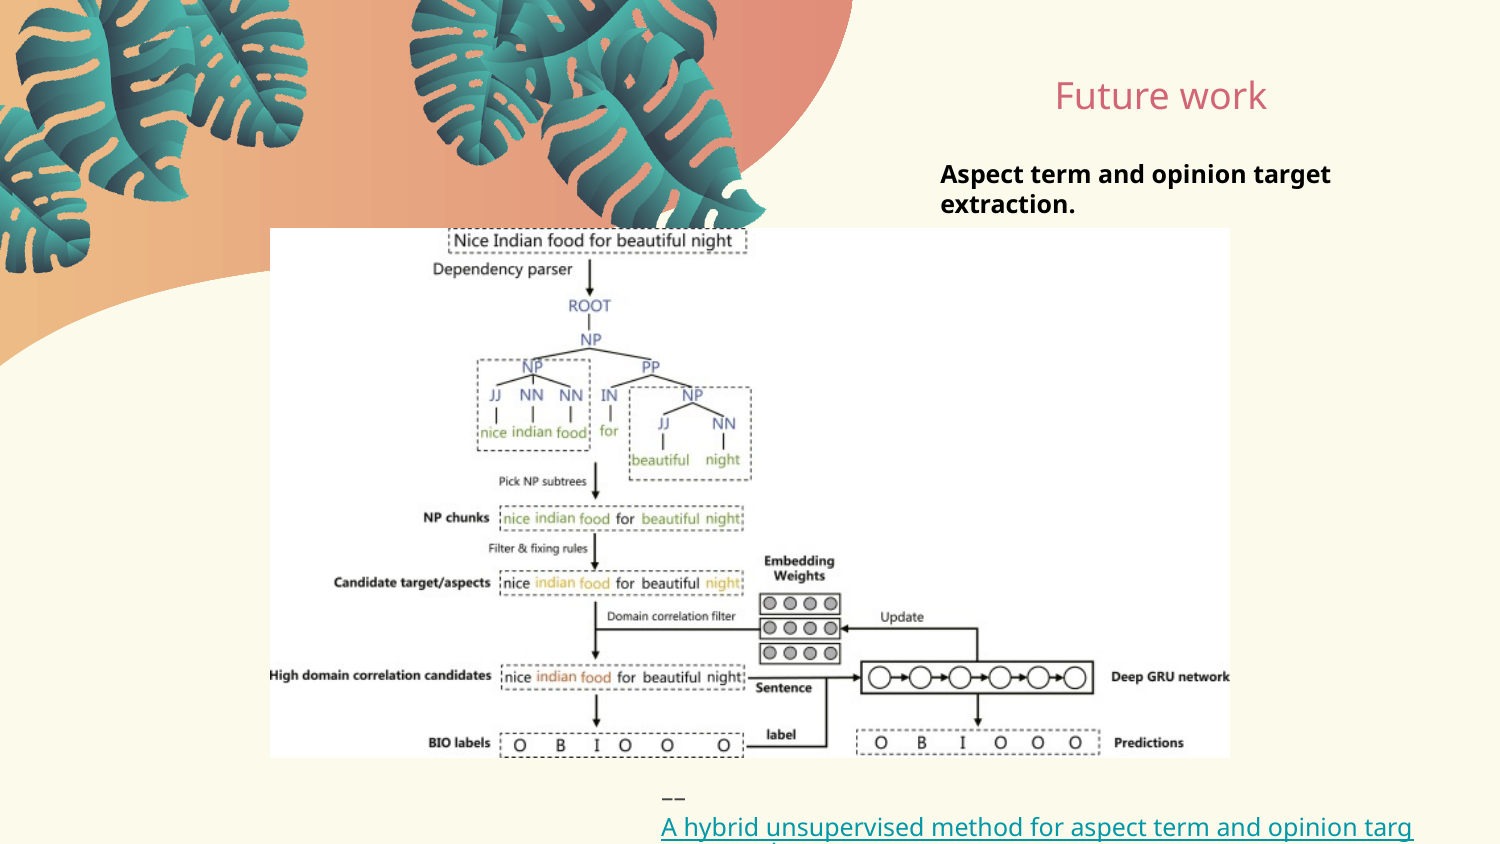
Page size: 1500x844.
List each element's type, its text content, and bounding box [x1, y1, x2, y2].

subtitle –– A hybrid unsupervised method for aspect term and opinion target extraction [645, 766, 1430, 825]
text_box Aspect term and opinion target extraction. [925, 143, 1430, 217]
text_box [0, 296, 141, 367]
subtitle Future work [892, 68, 1430, 132]
picture [0, 0, 1231, 759]
